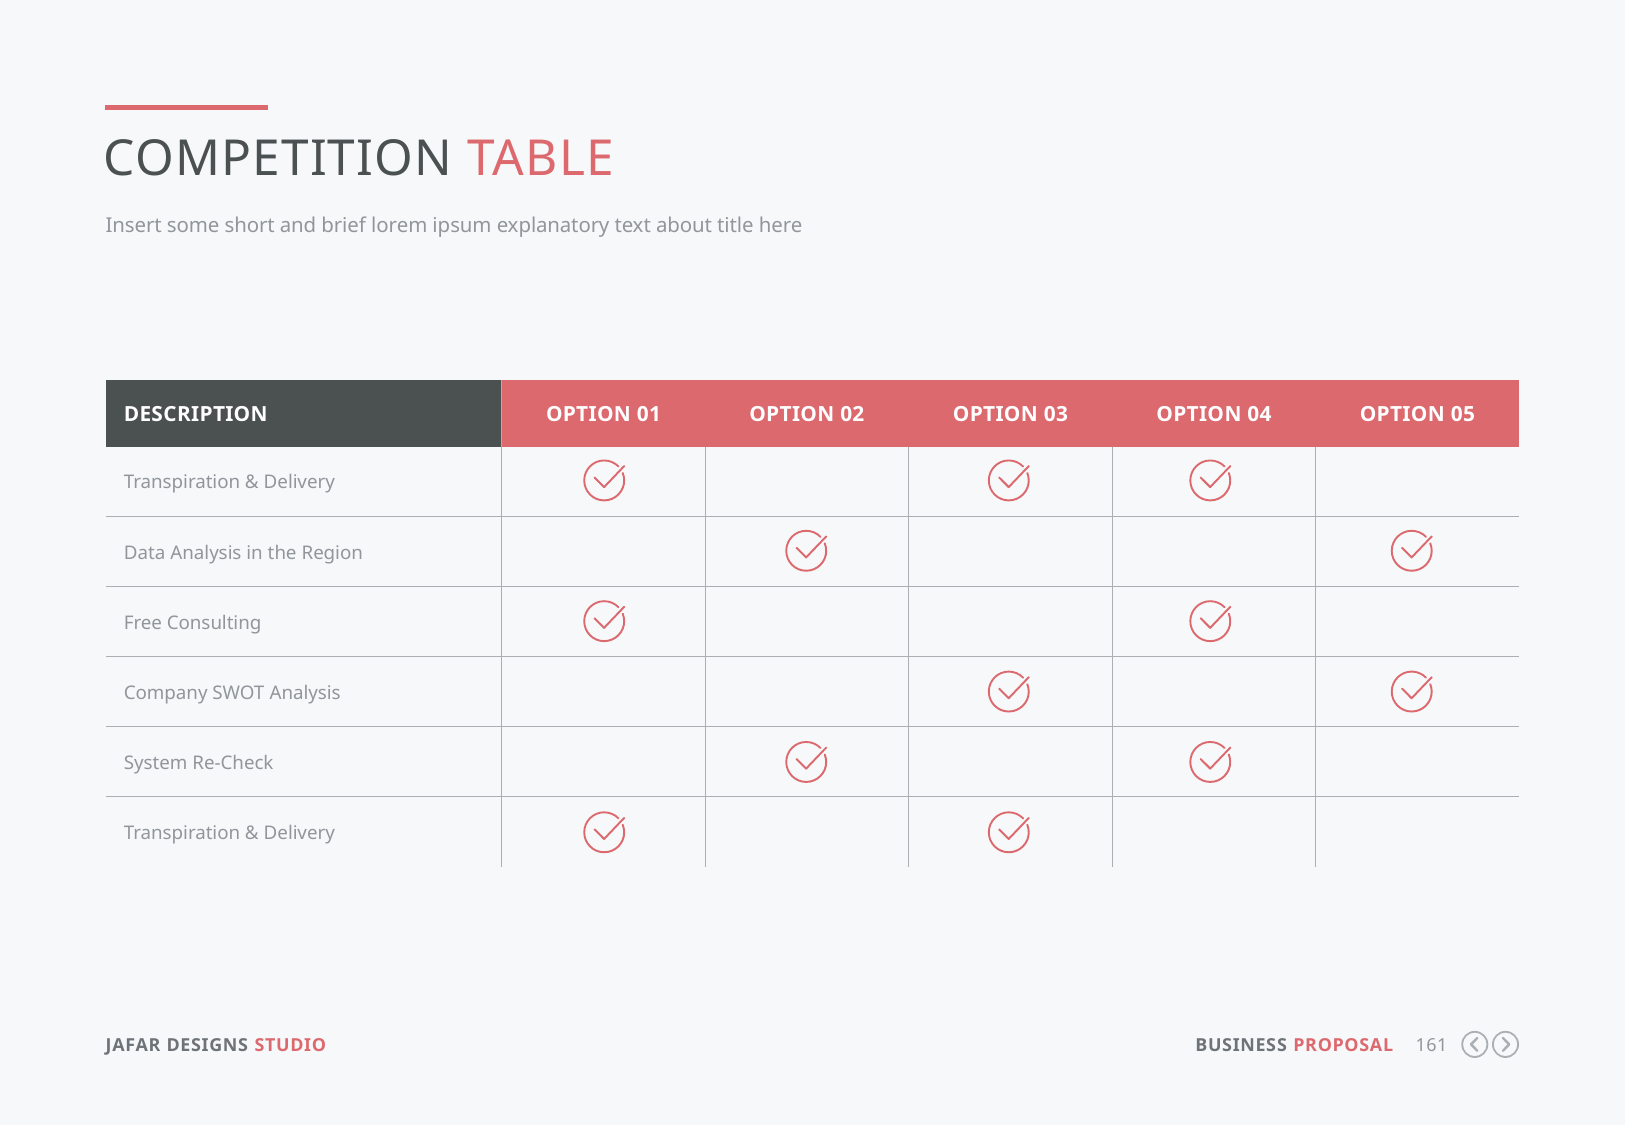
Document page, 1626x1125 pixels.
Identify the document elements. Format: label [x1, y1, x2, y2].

table_cell [1316, 447, 1519, 516]
table_cell [1316, 517, 1519, 586]
text_box [1189, 459, 1232, 502]
table_cell [1316, 727, 1519, 796]
table_cell [1113, 517, 1315, 586]
table_cell [106, 587, 501, 656]
table_cell [1113, 447, 1315, 516]
table_cell [1113, 797, 1315, 867]
list [105, 209, 1519, 241]
table_cell [502, 727, 705, 796]
text_box [1390, 529, 1433, 572]
text_box [583, 811, 626, 854]
table_cell [502, 797, 705, 867]
table_cell [909, 587, 1112, 656]
text_box [583, 459, 626, 502]
table_cell [502, 517, 705, 586]
table_cell [909, 447, 1112, 516]
table_cell [706, 517, 908, 586]
table_cell [1316, 797, 1519, 867]
table_cell [706, 447, 908, 516]
text_box [583, 600, 626, 643]
table_cell [706, 797, 908, 867]
list [103, 125, 1518, 188]
table_cell [706, 657, 908, 726]
table_cell [1113, 657, 1315, 726]
text_box [987, 811, 1030, 854]
table_header [106, 380, 501, 447]
table_cell [502, 447, 705, 516]
table_cell [706, 727, 908, 796]
text_box [1390, 670, 1433, 713]
text_box [785, 529, 828, 572]
table_cell [1316, 587, 1519, 656]
table_cell [1113, 727, 1315, 796]
table_cell [106, 727, 501, 796]
table_cell [106, 797, 501, 867]
text_box [987, 670, 1030, 713]
table_cell [502, 657, 705, 726]
table_cell [909, 727, 1112, 796]
table_header [502, 380, 1519, 447]
table_cell [1316, 657, 1519, 726]
table_cell [106, 657, 501, 726]
table_cell [106, 517, 501, 586]
text_box [785, 741, 828, 783]
table_cell [1113, 587, 1315, 656]
text_box [1189, 741, 1232, 783]
table_cell [706, 587, 908, 656]
table_cell [106, 447, 501, 516]
table_cell [909, 797, 1112, 867]
table_cell [909, 657, 1112, 726]
table_cell [909, 517, 1112, 586]
text_box [987, 459, 1030, 502]
text_box [1189, 600, 1232, 643]
table_cell [502, 587, 705, 656]
